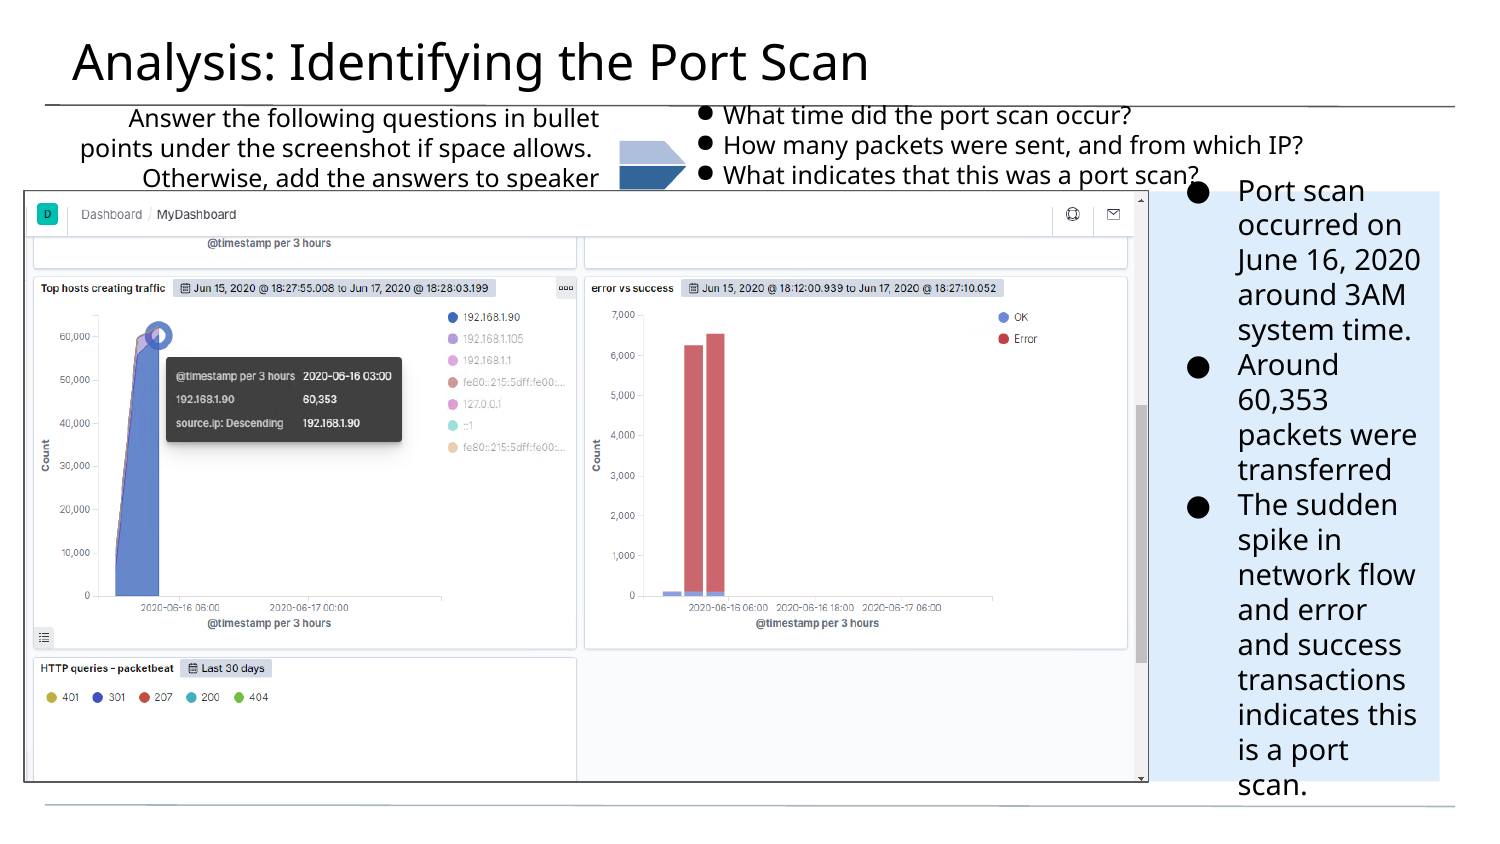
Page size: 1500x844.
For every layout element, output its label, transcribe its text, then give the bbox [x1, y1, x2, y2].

subtitle Answer the following questions in bullet points under the screenshot if space allows. Otherwise, add the answers to speaker notes. [0, 87, 595, 296]
picture [24, 136, 1148, 782]
title Analysis: Identifying the Port Scan [0, 0, 1500, 88]
subtitle What time did the port scan occur? How many packets were sent, and from which IP? What indicates that this was a port scan? [595, 84, 1402, 244]
text_box Port scan occurred on June 16, 2020 around 3AM system time. Around 60,353 packets were transferred The sudden spike in network flow and error and success transactions indicates this is a port scan. [1153, 191, 1440, 782]
